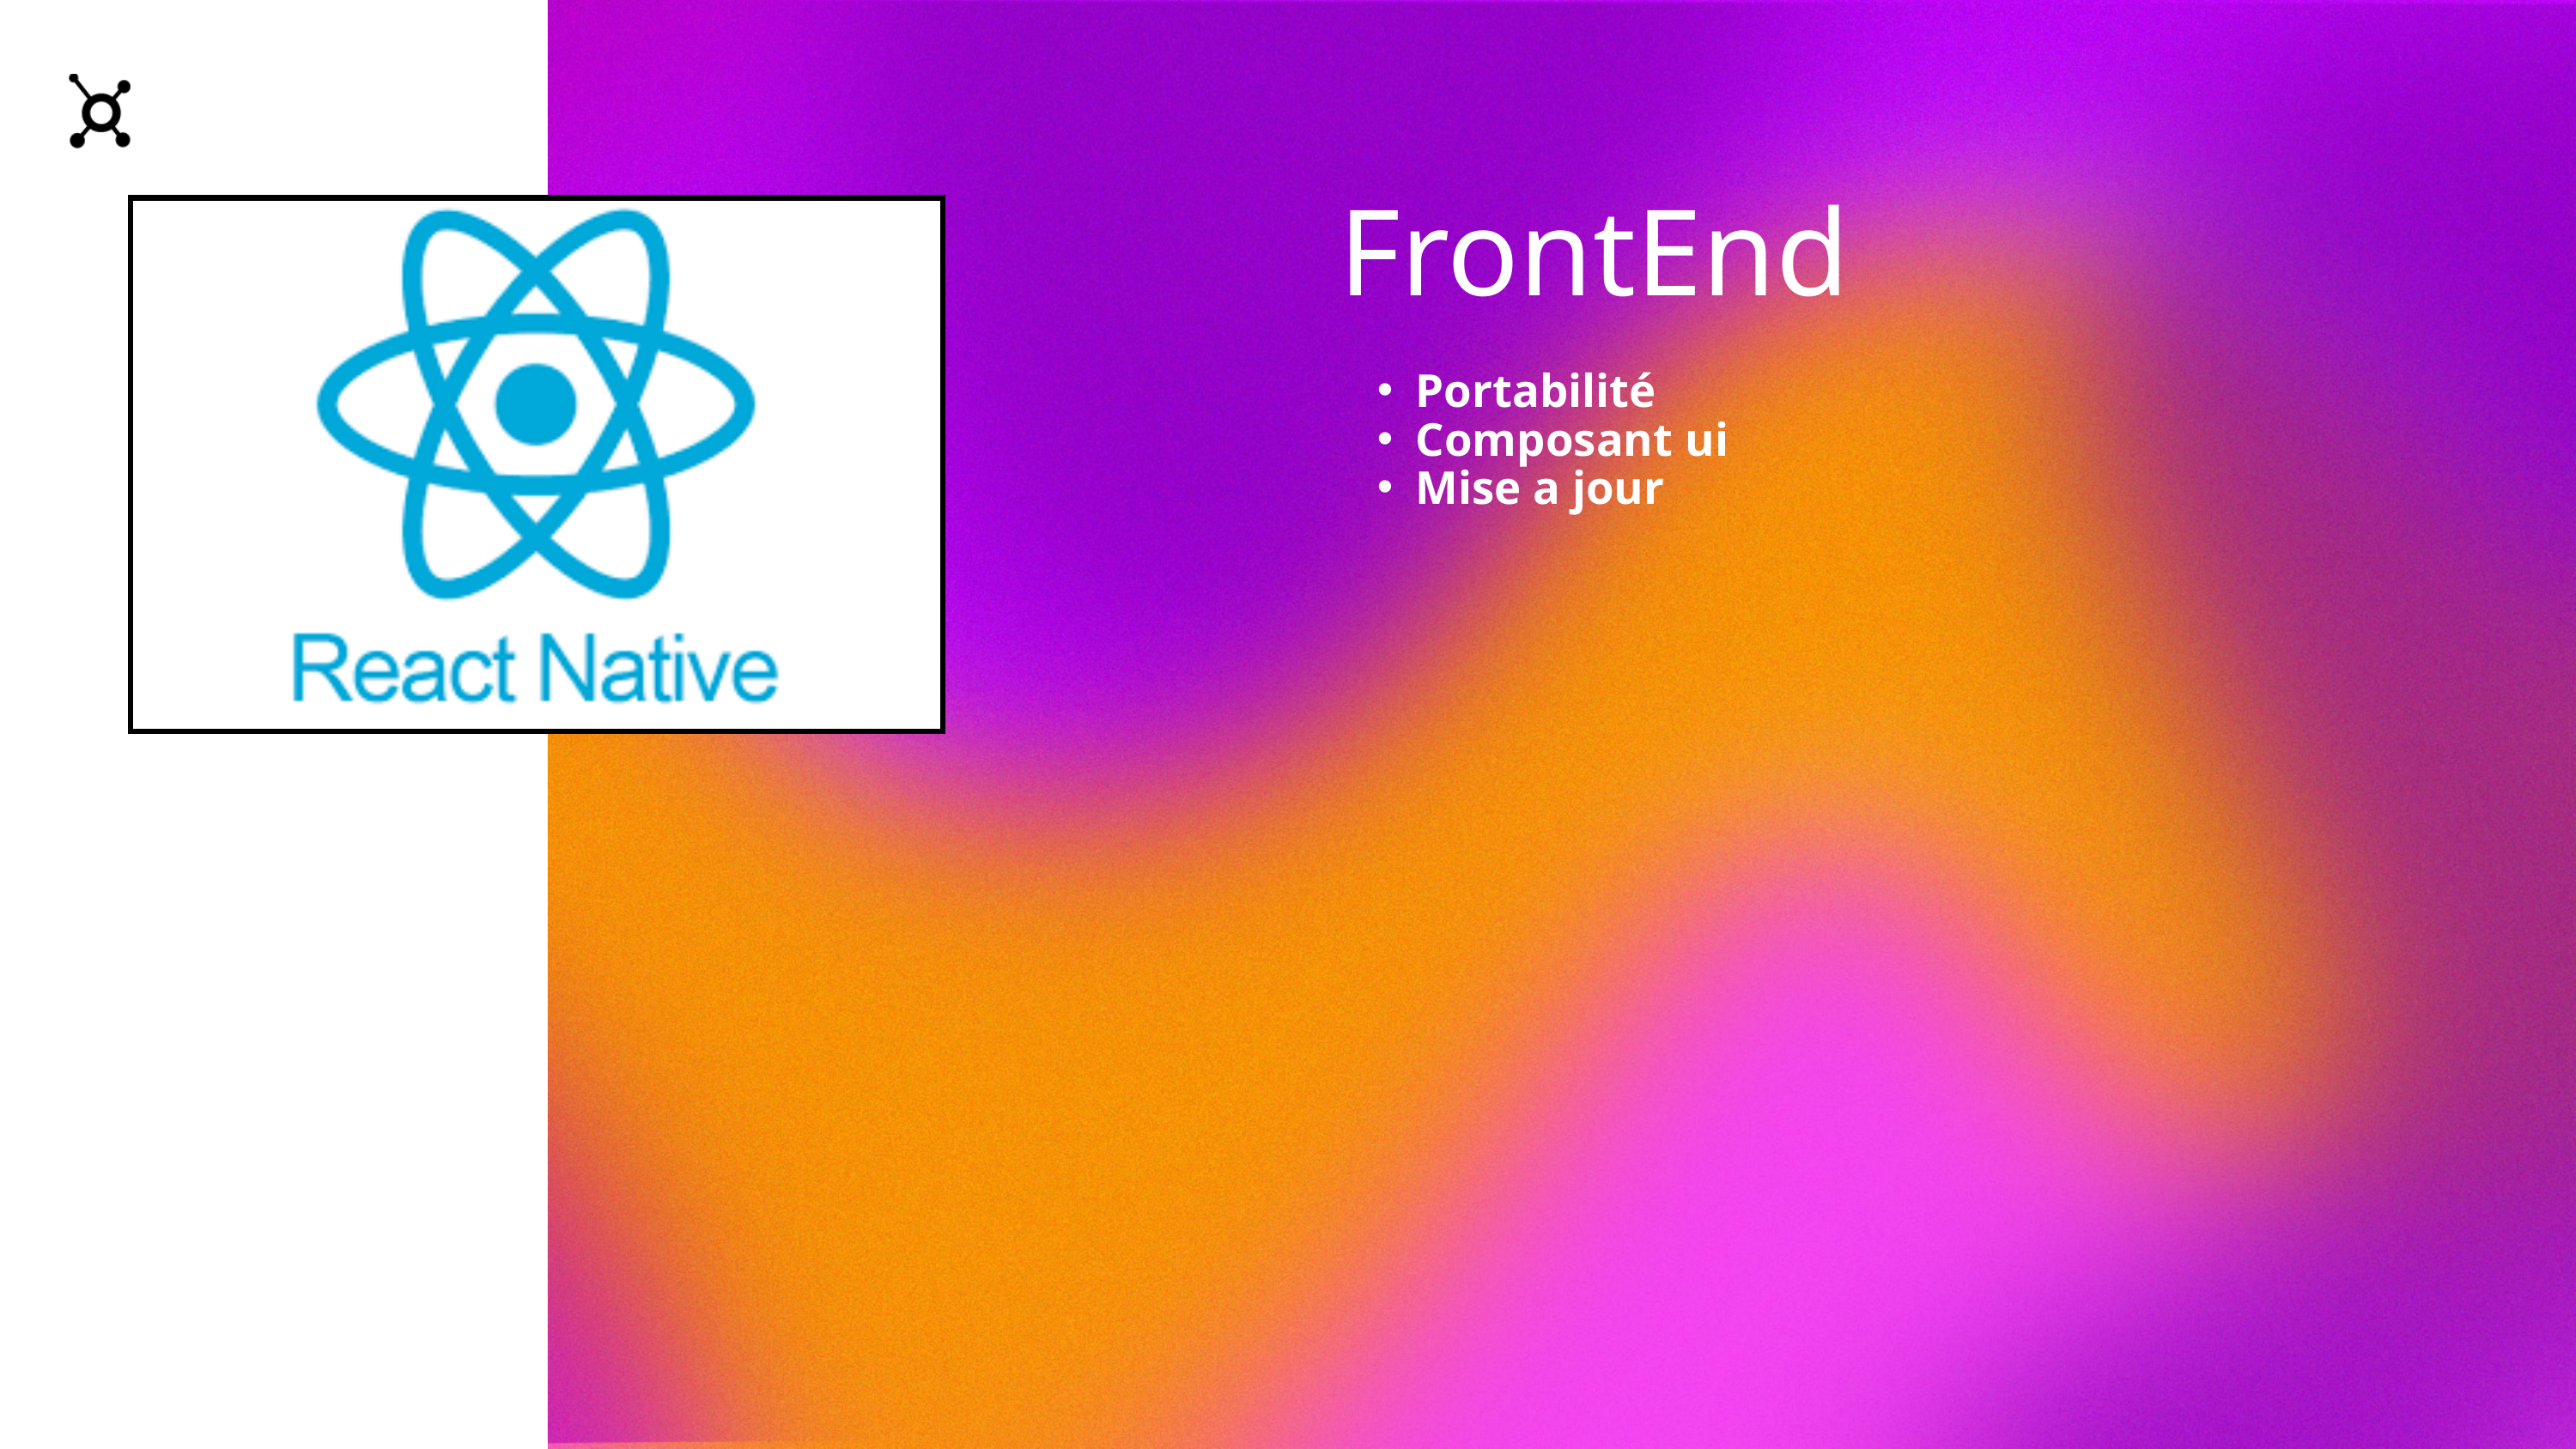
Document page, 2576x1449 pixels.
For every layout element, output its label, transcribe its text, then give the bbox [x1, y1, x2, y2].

text_box [547, 0, 2576, 1449]
text_box [69, 74, 131, 149]
text_box [131, 197, 944, 731]
text_box FrontEnd [1339, 191, 2465, 320]
text_box Portabilité Composant ui Mise a jour [1339, 367, 2465, 514]
